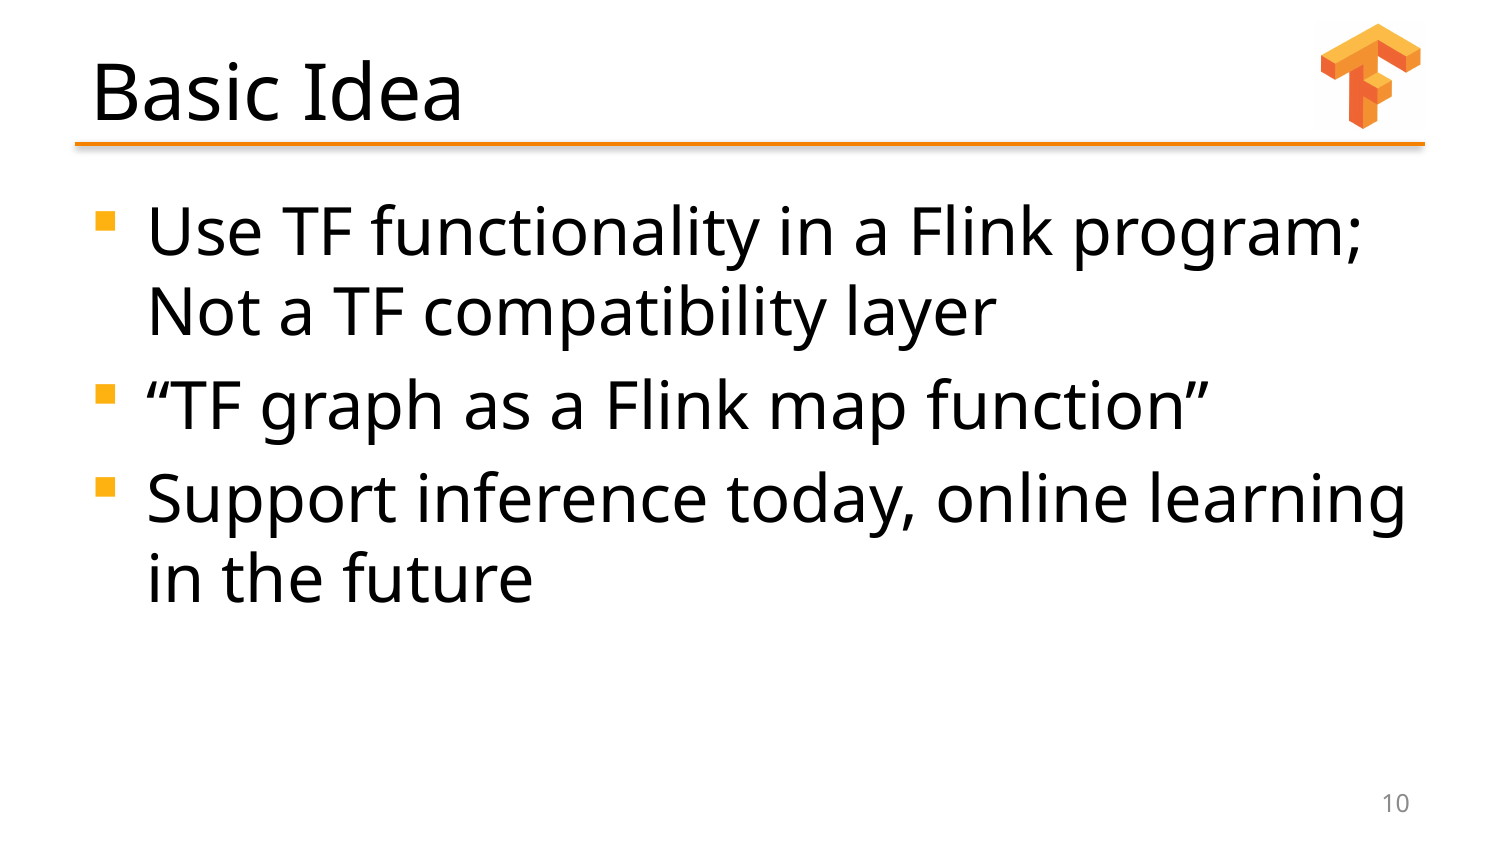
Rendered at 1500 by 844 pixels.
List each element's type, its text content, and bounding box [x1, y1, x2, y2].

list Use TF functionality in a Flink program; Not a TF compatibility layer “TF graph as a Flink map function” Support inference today, online learning in the future [75, 181, 1425, 754]
slide_number 10 [1074, 782, 1425, 827]
picture [1314, 20, 1425, 131]
title Basic Idea [75, 33, 1302, 145]
